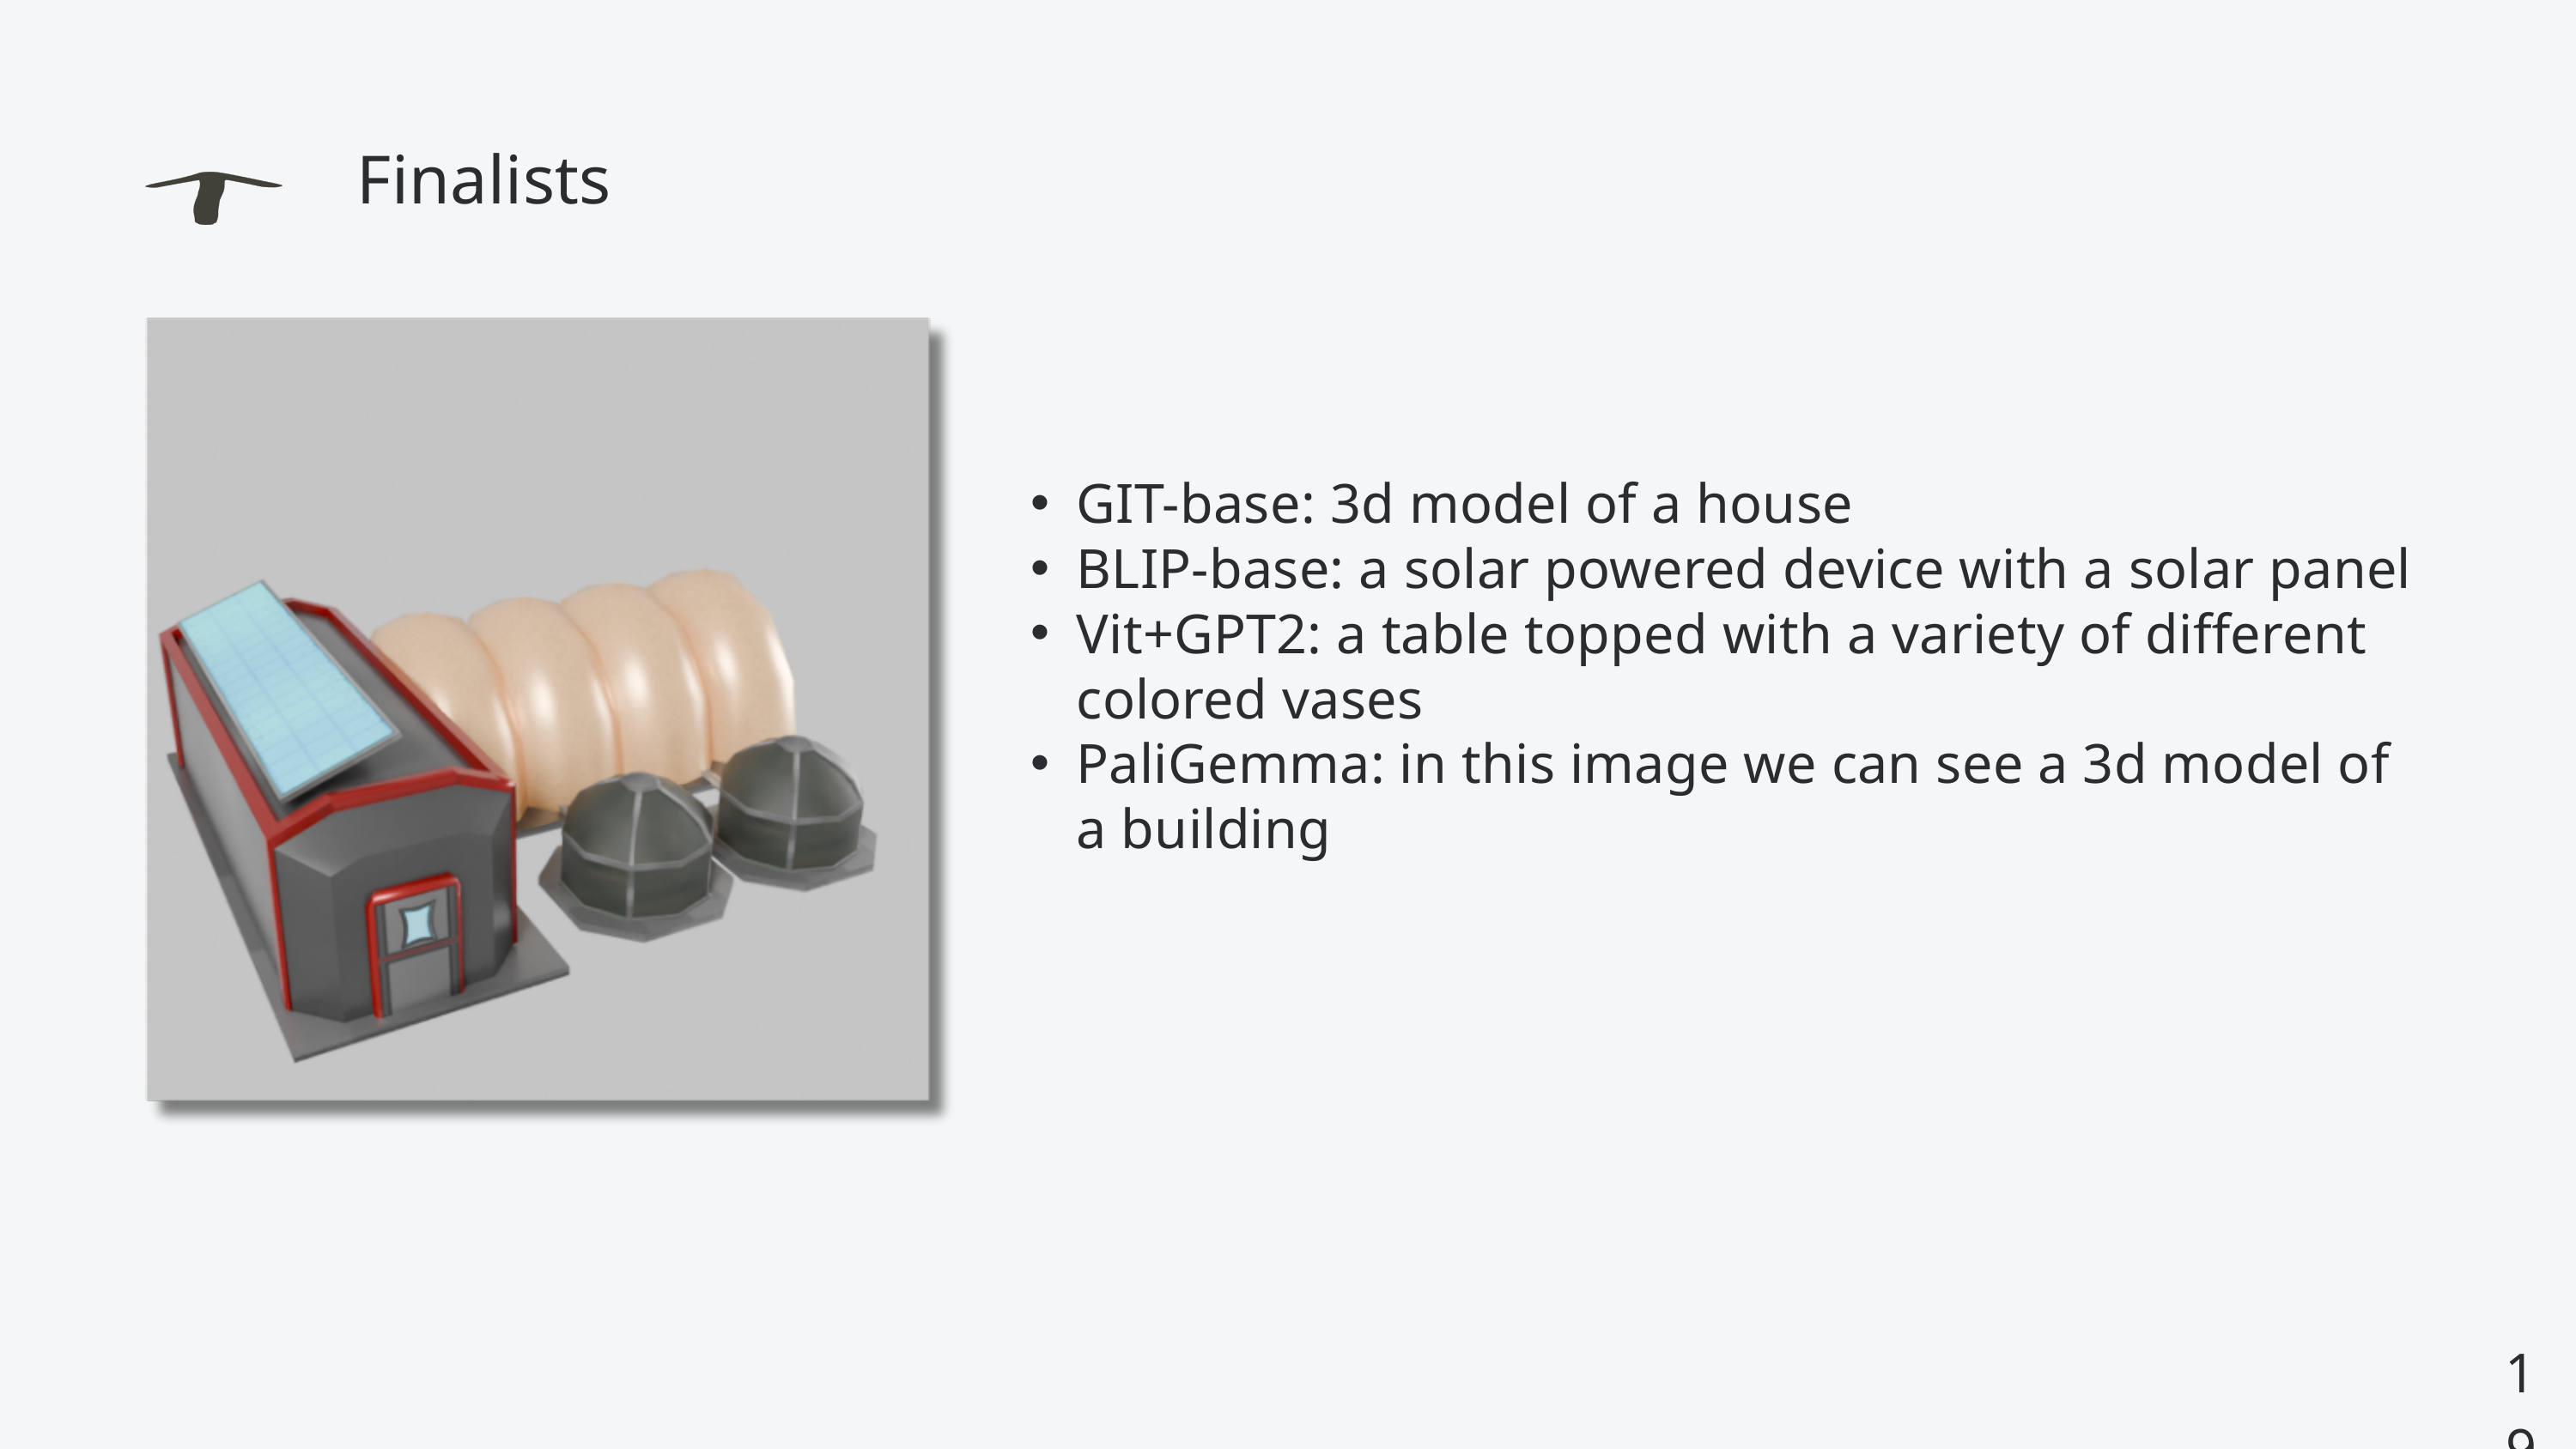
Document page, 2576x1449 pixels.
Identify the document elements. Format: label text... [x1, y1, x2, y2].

text_box 19 [2496, 1327, 2545, 1449]
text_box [144, 144, 819, 225]
text_box GIT-base: 3d model of a house BLIP-base: a solar powered device with a solar panel Vit+GPT2: a table topped with a variety of different colored vases PaliGemma: in this image we can see a 3d model of a building [984, 469, 2432, 859]
text_box [144, 317, 959, 1131]
